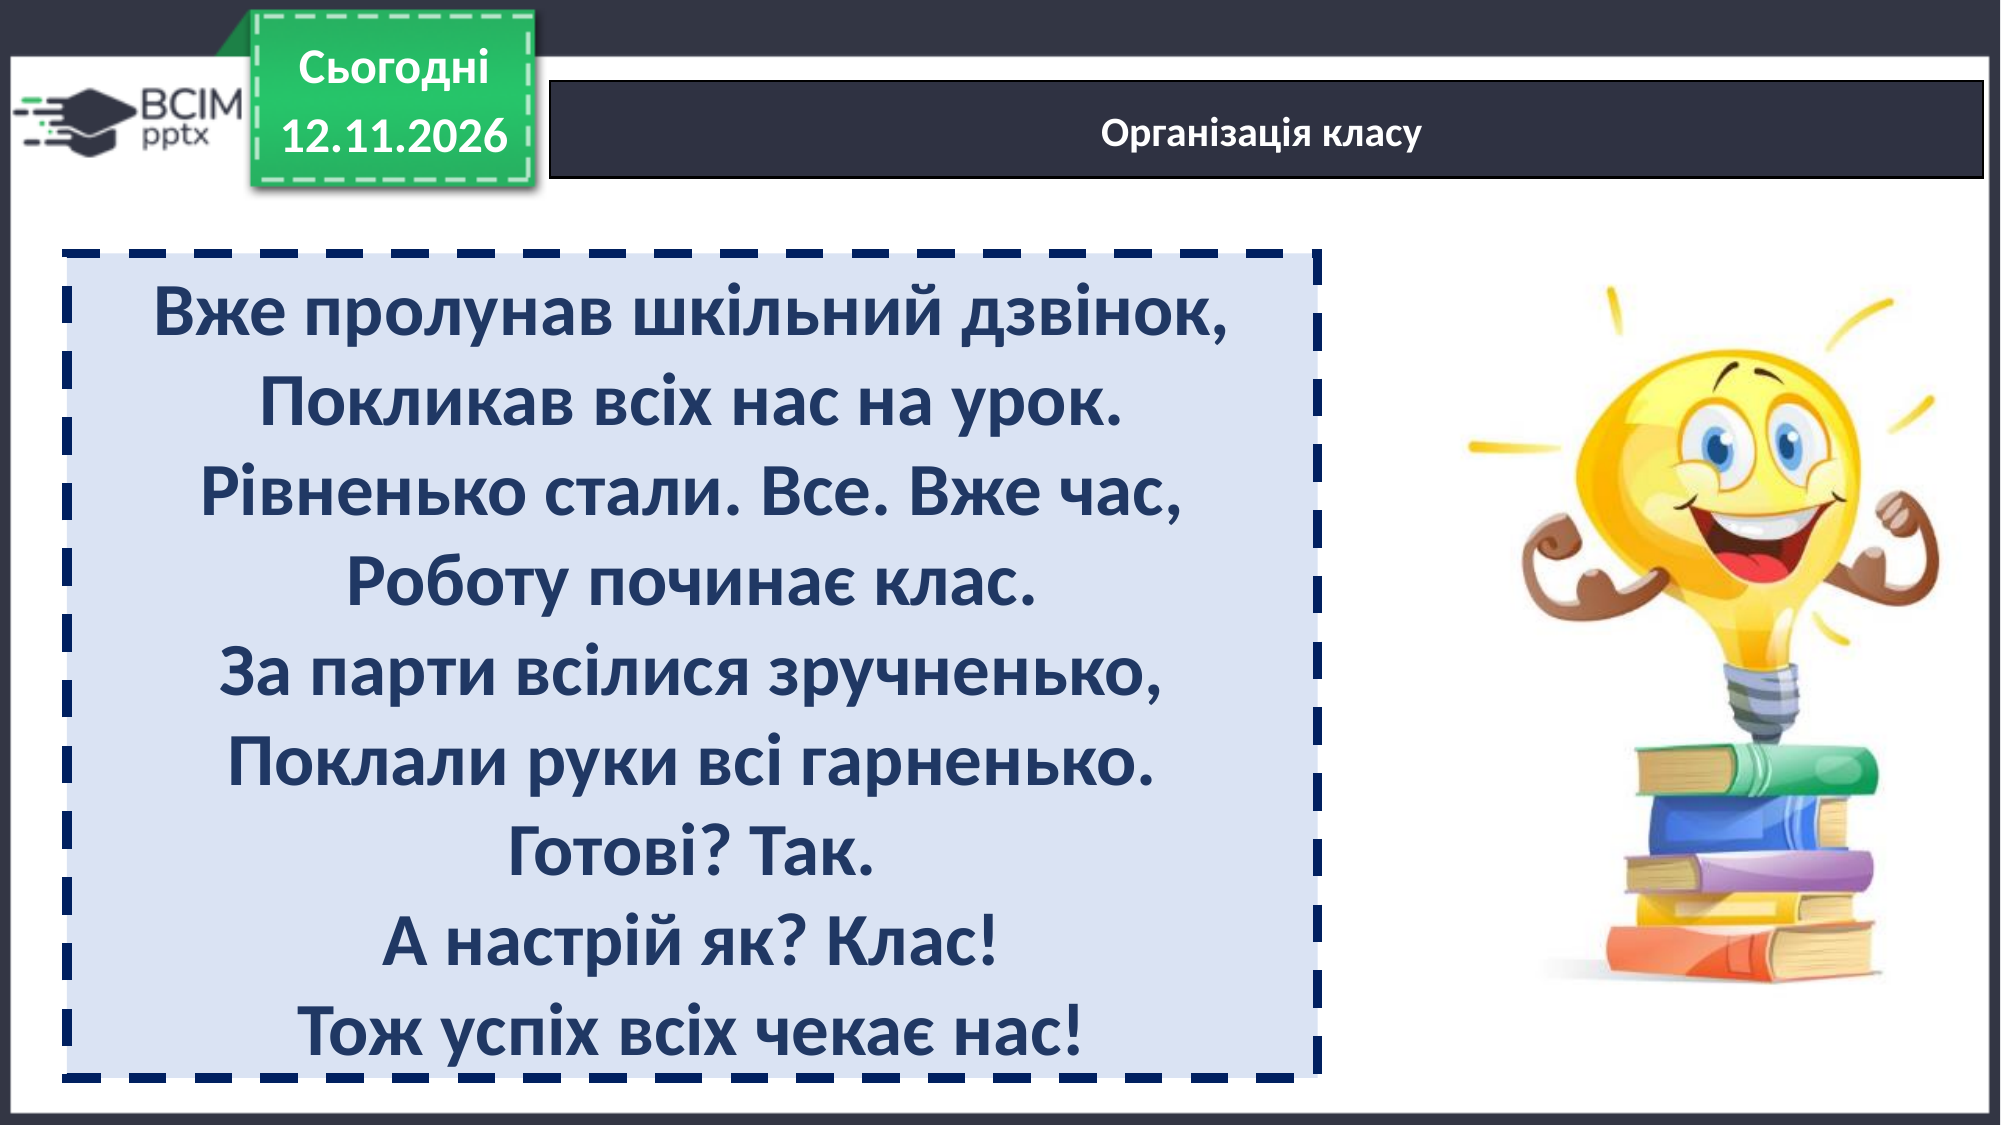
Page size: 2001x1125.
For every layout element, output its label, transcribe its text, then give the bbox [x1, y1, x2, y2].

text_box 01.09.2022 [263, 101, 524, 164]
text_box Організація класу [549, 80, 1984, 179]
picture [0, 0, 2001, 1125]
text_box Вже пролунав шкільний дзвінок, Покликав всіх нас на урок. Рівненько стали. Все. Вже час, Роботу починає клас. За парти всілися зручненько, Поклали руки всі гарненько. Готові? Так. А настрій як? Клас! Тож успіх всіх чекає нас! [66, 253, 1318, 1079]
text_box Сьогодні [284, 26, 535, 101]
